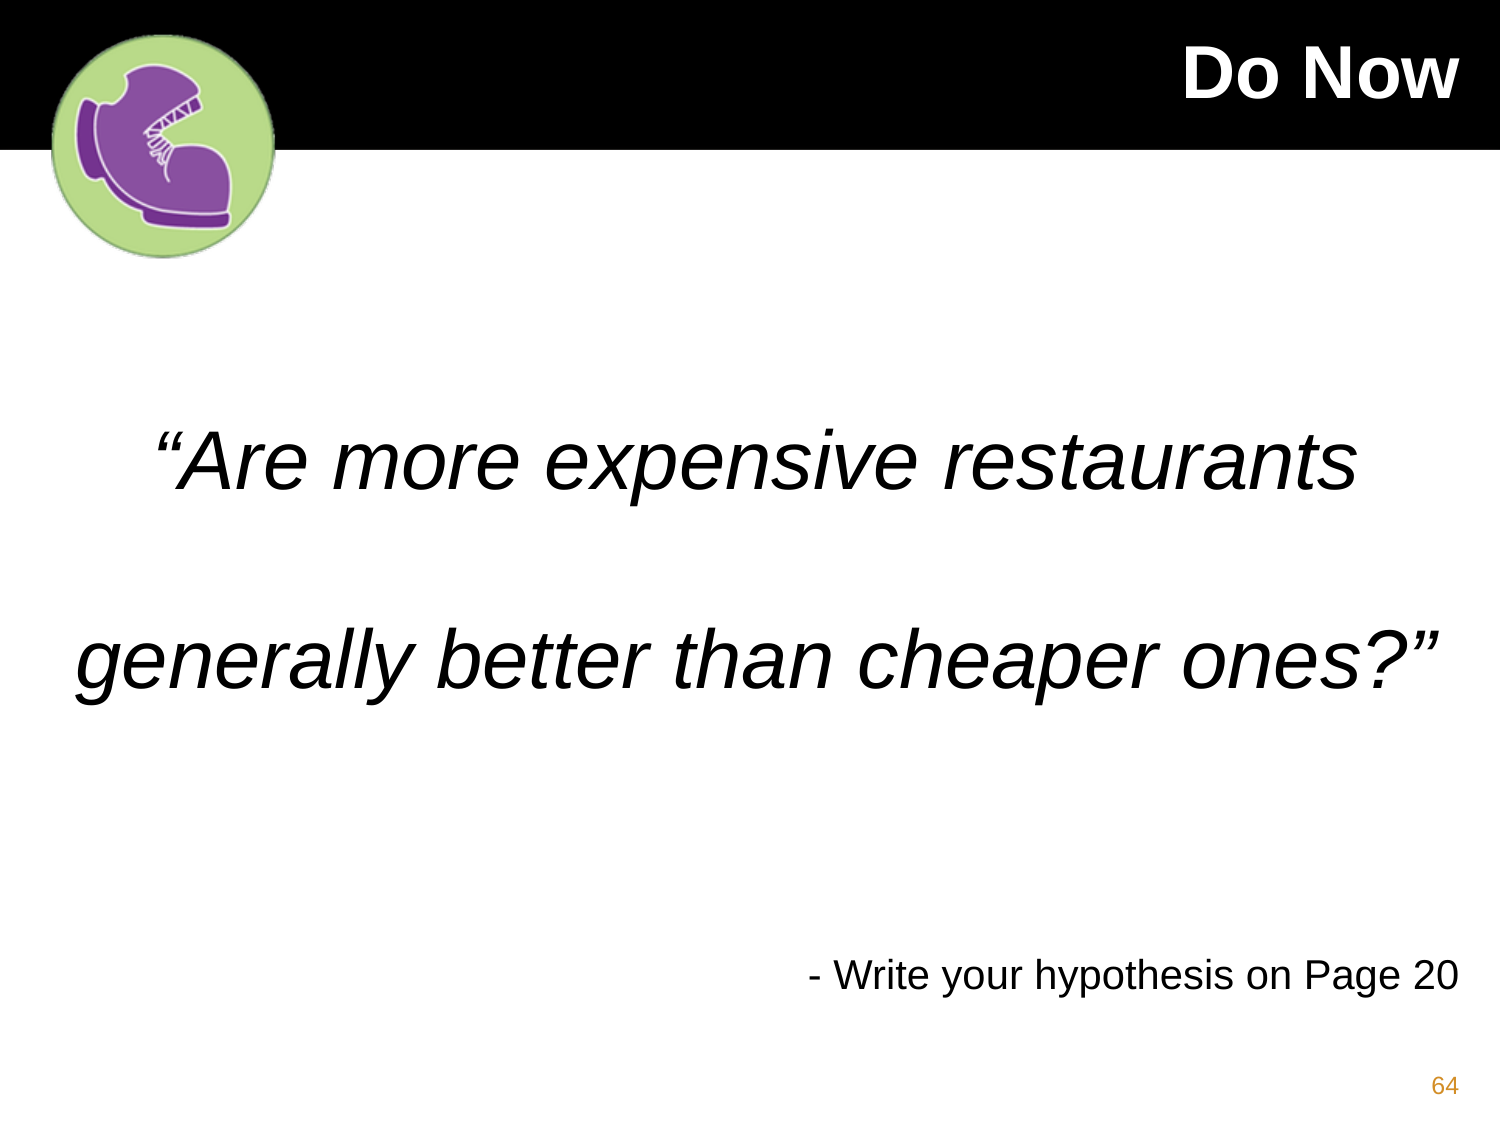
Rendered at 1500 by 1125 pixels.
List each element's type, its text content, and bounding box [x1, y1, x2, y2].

picture [47, 31, 280, 263]
text_box “Are more expensive restaurants generally better than cheaper ones?” - Write your hypothesis on Page 20 [37, 298, 1475, 1005]
slide_number 64 [1350, 1061, 1475, 1103]
title Do Now [50, 0, 1475, 138]
